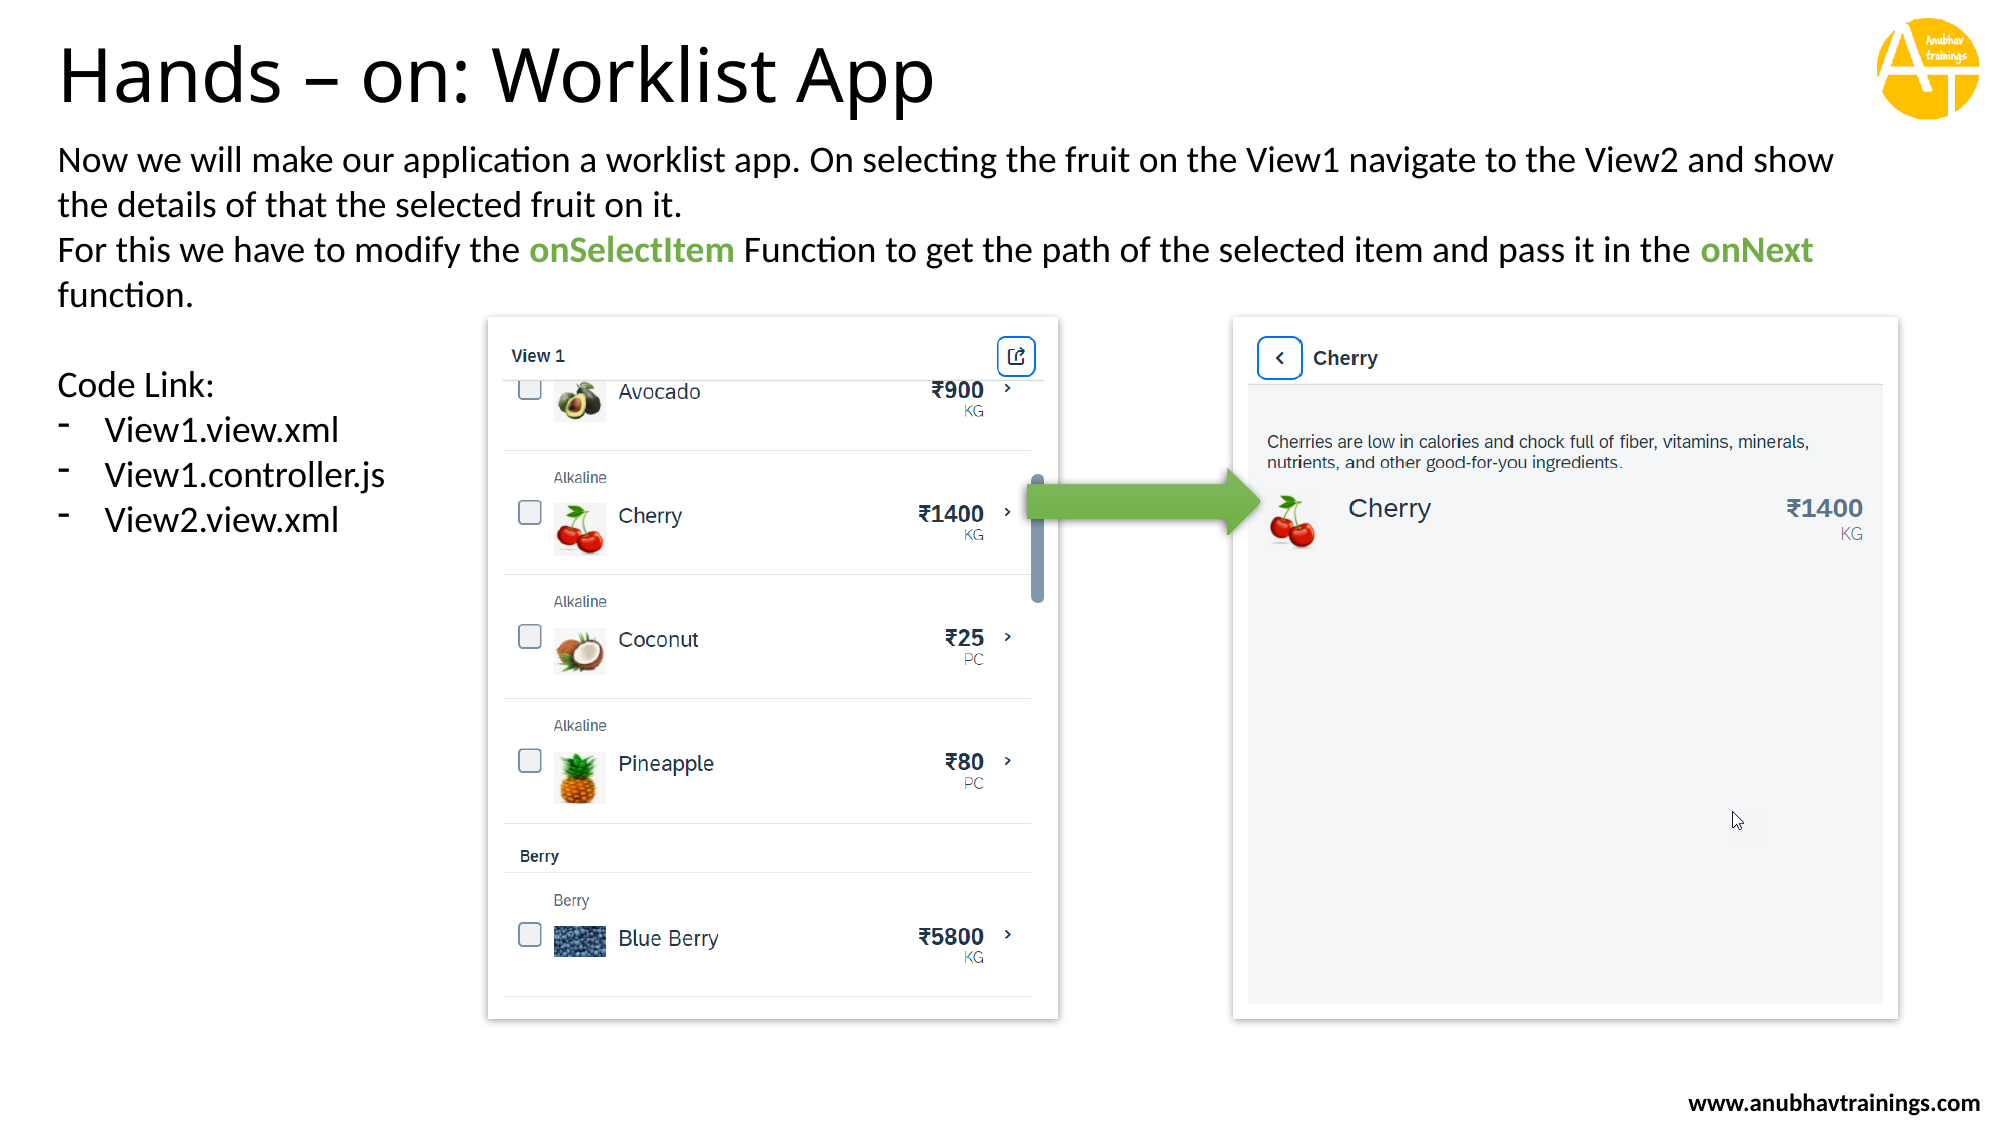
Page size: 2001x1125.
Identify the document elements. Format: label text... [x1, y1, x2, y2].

text_box Hands – on: Worklist App [42, 30, 1866, 127]
text_box [1044, 467, 1247, 536]
text_box Now we will make our application a worklist app. On selecting the fruit on the View1 navigate to the View2 and show the details of that the selected fruit on it. For this we have to modify the onSelectItem Function to get the path of the selected item and pass it in the onNext function. Code Link: View1.view.xml View1.controller.js View2.view.xml [42, 127, 1874, 548]
picture [1247, 331, 1884, 1005]
picture [1866, 11, 1985, 128]
picture [502, 331, 1044, 1005]
footer www.anubhavtrainings.com [1669, 1089, 2000, 1114]
